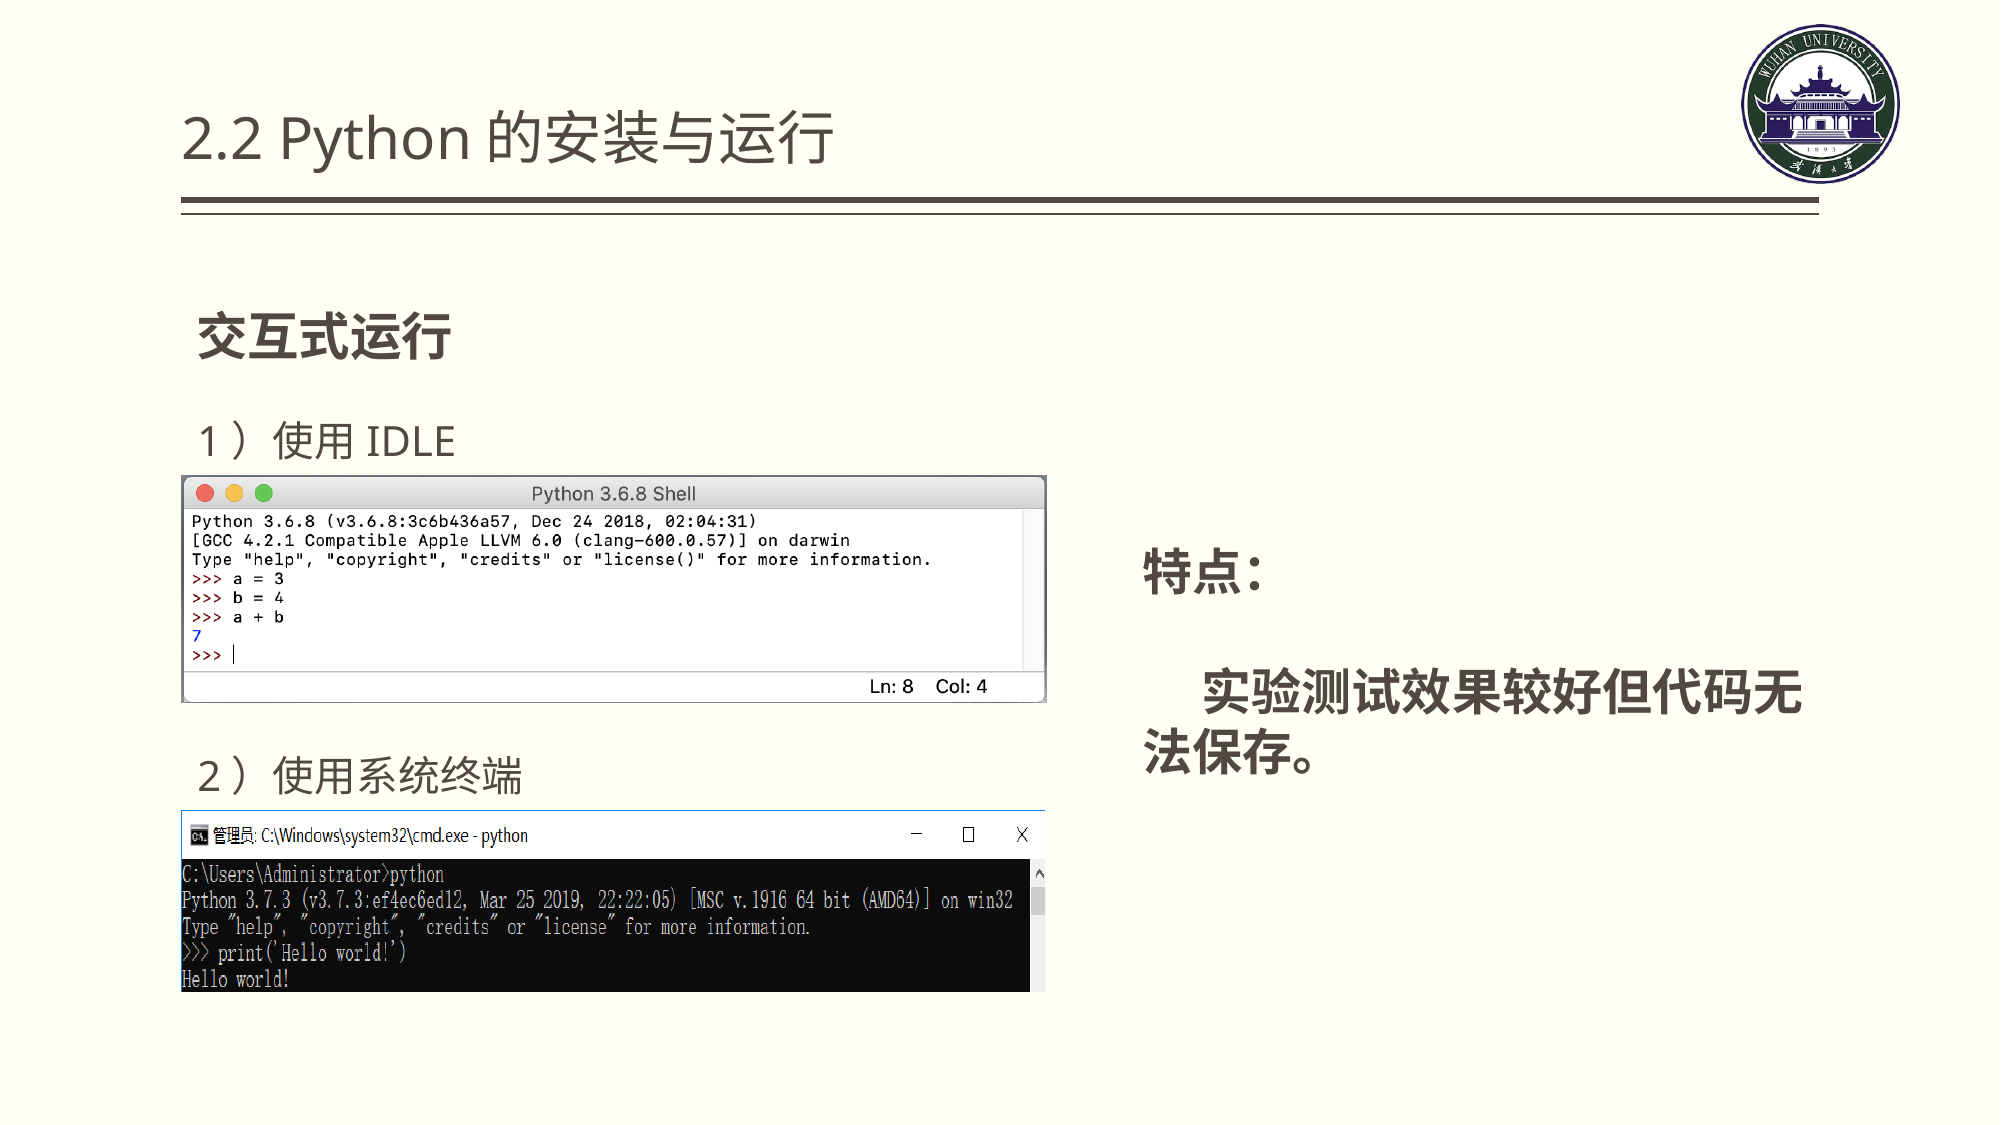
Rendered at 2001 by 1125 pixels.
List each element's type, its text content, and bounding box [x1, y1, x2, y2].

title 2.2 Python的安装与运行 [181, 0, 1819, 180]
picture [181, 809, 1046, 992]
text_box 交互式运行 [181, 296, 856, 374]
text_box 1）使用IDLE 2）使用系统终端 [182, 406, 1067, 868]
picture [181, 475, 1047, 704]
picture [1741, 24, 1900, 184]
text_box 特点： 实验测试效果较好但代码无法保存。 [1127, 532, 1819, 788]
